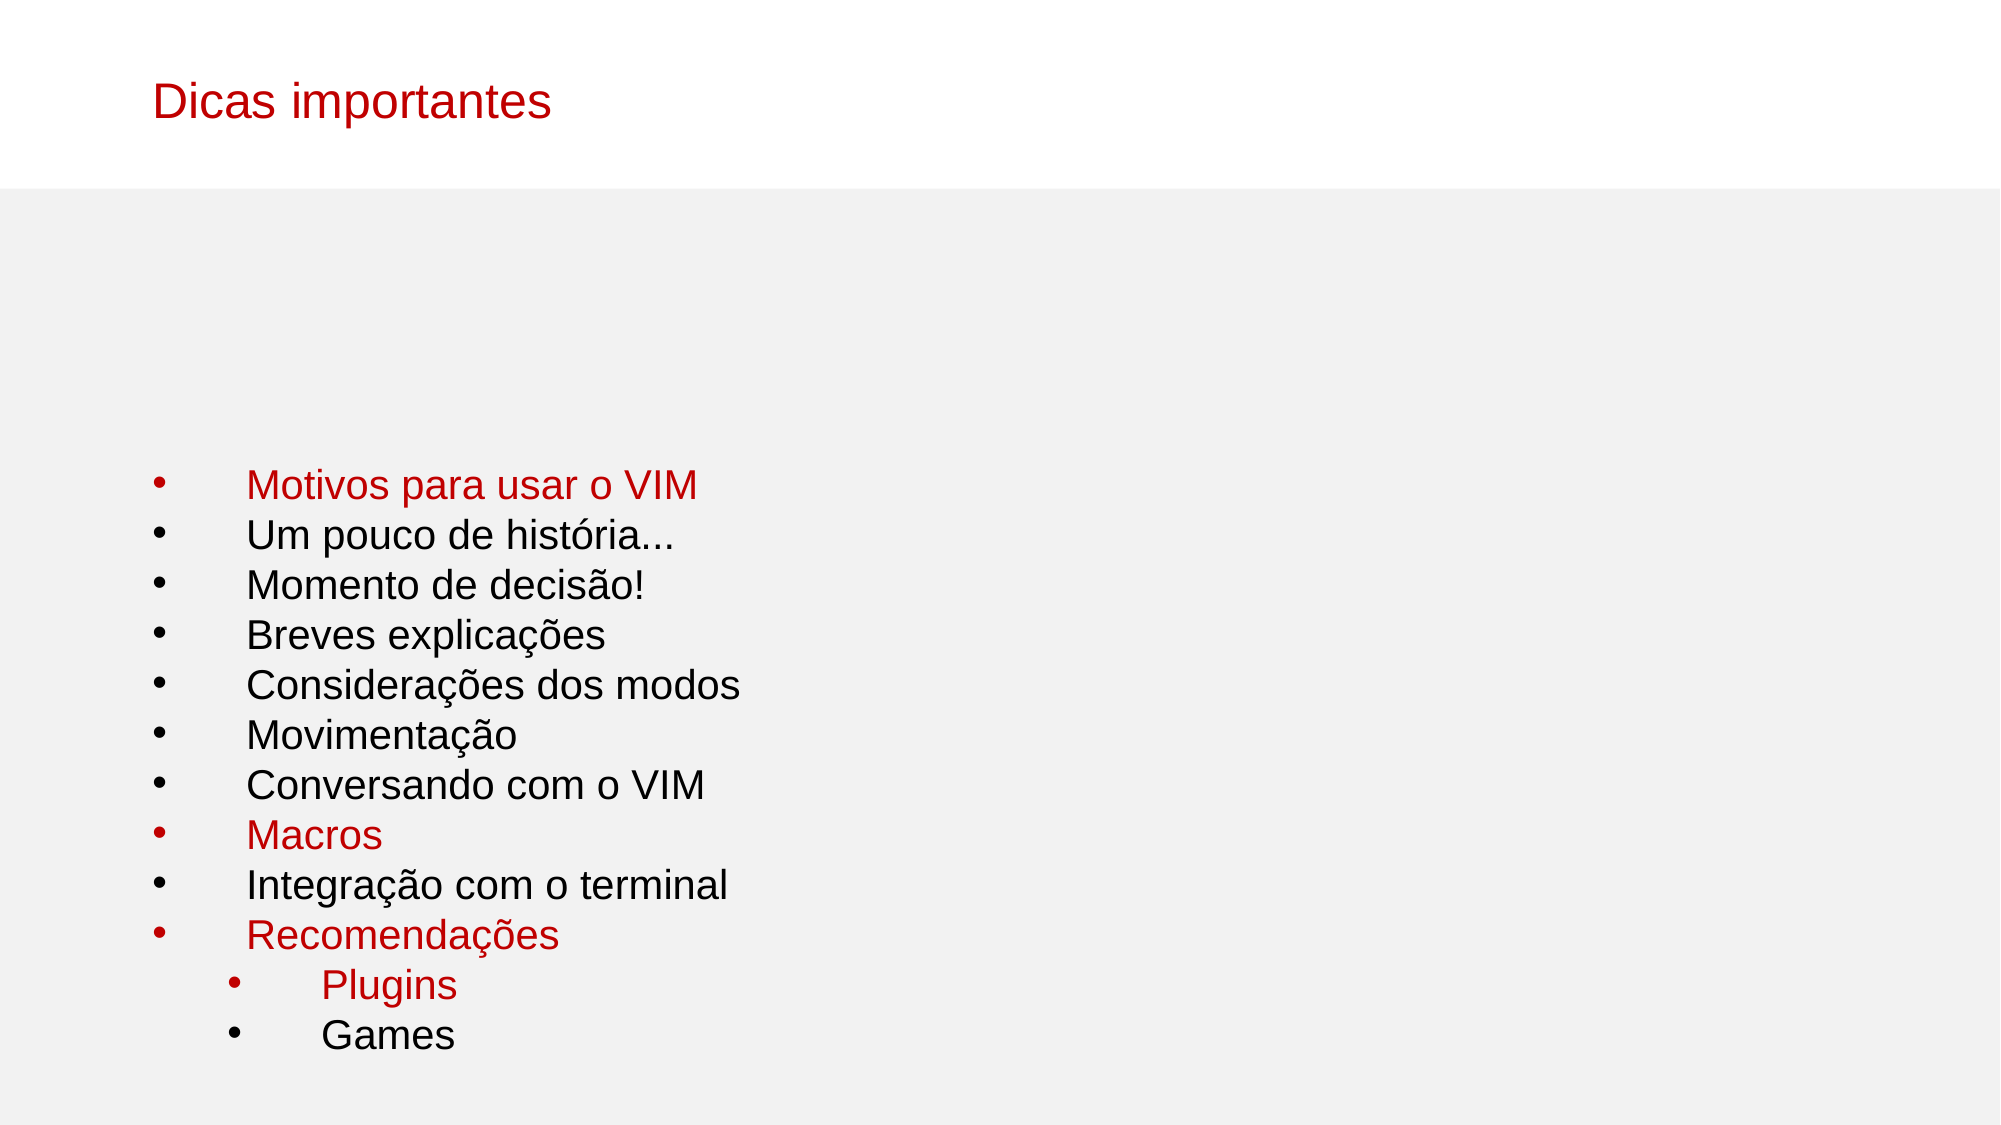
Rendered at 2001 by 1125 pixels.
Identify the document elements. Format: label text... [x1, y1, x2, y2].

text_box Dicas importantes [137, 59, 1863, 138]
text_box Motivos para usar o VIM Um pouco de história... Momento de decisão! Breves explicações Considerações dos modos Movimentação Conversando com o VIM Macros Integração com o terminal Recomendações Plugins Games [137, 450, 1860, 1014]
